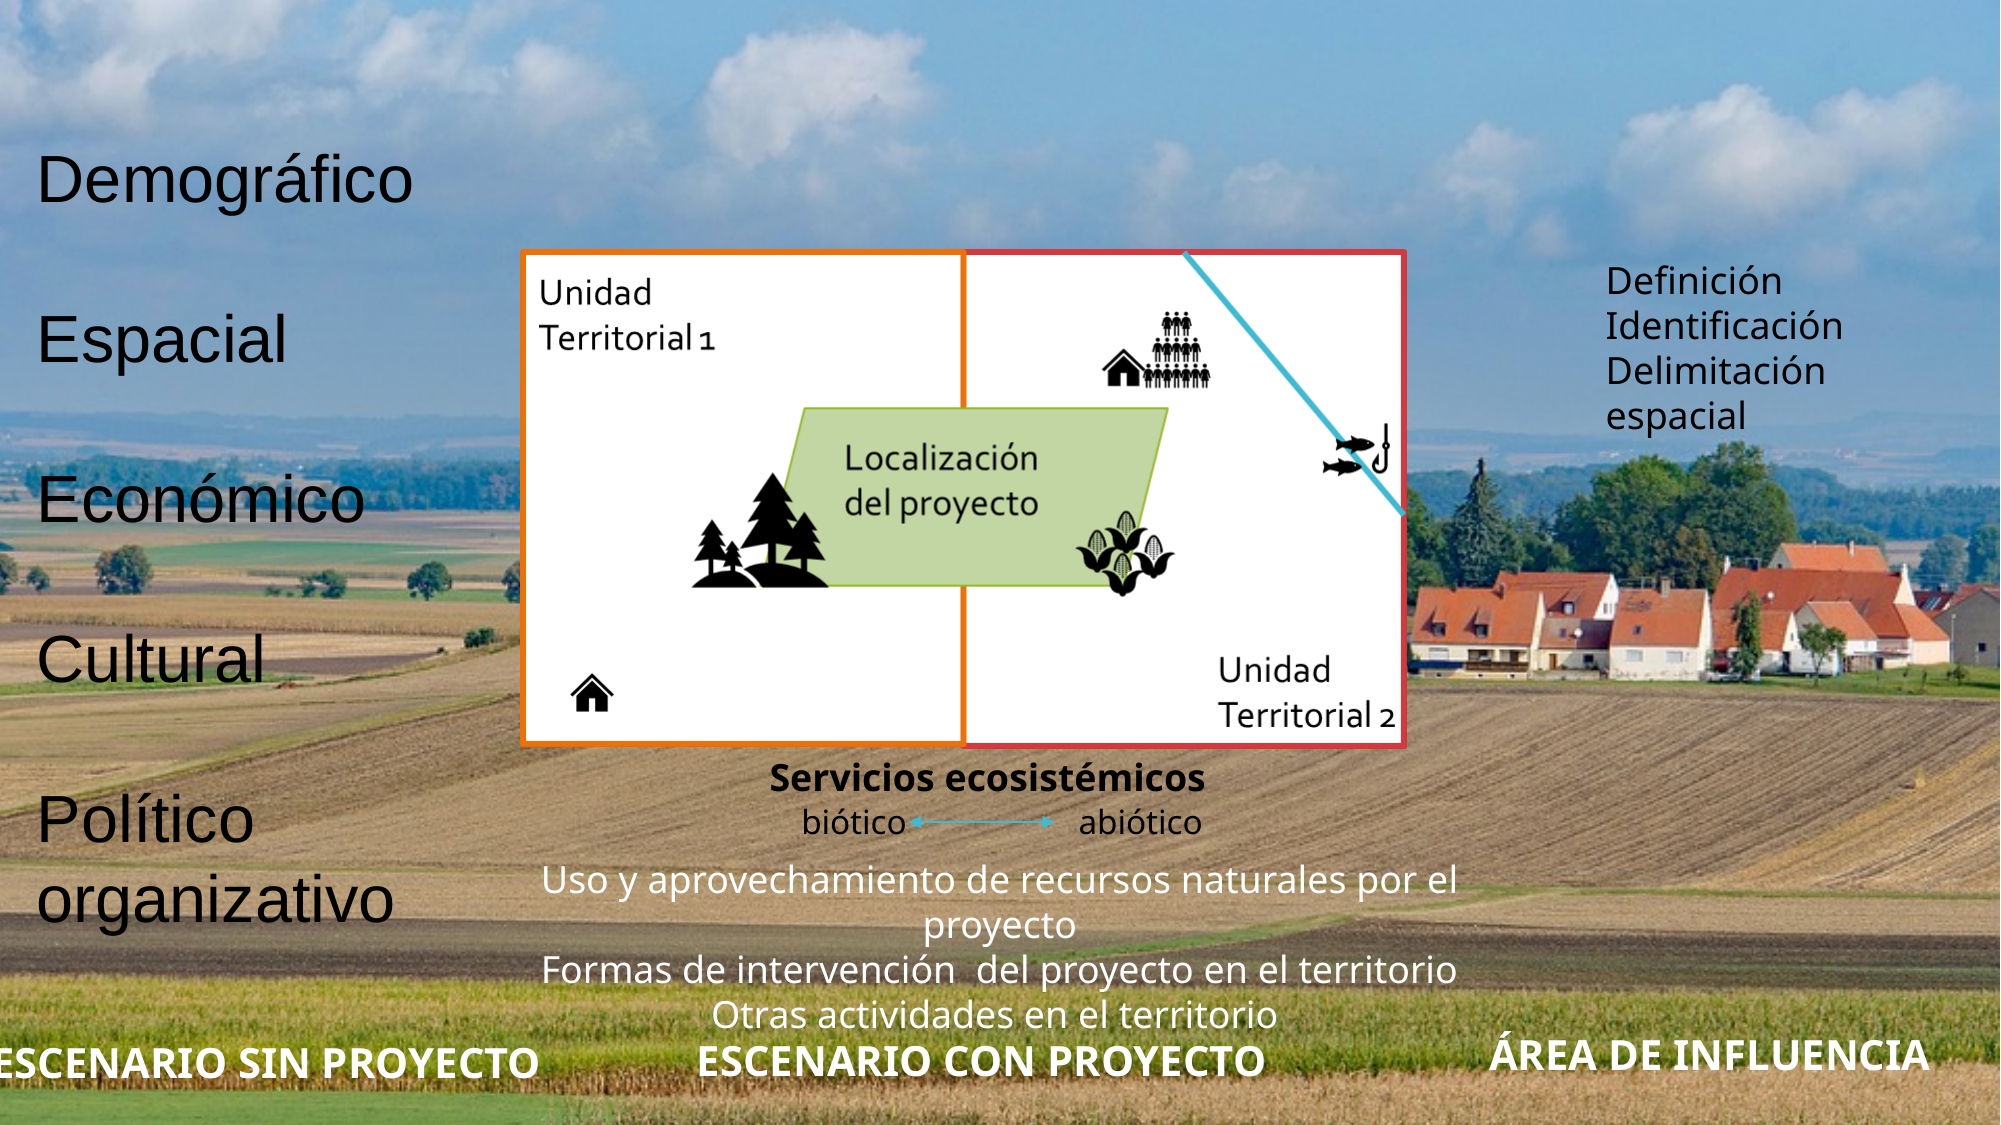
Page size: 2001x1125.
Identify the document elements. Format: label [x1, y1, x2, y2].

text_box [707, 746, 1269, 851]
picture [0, 0, 2000, 1125]
